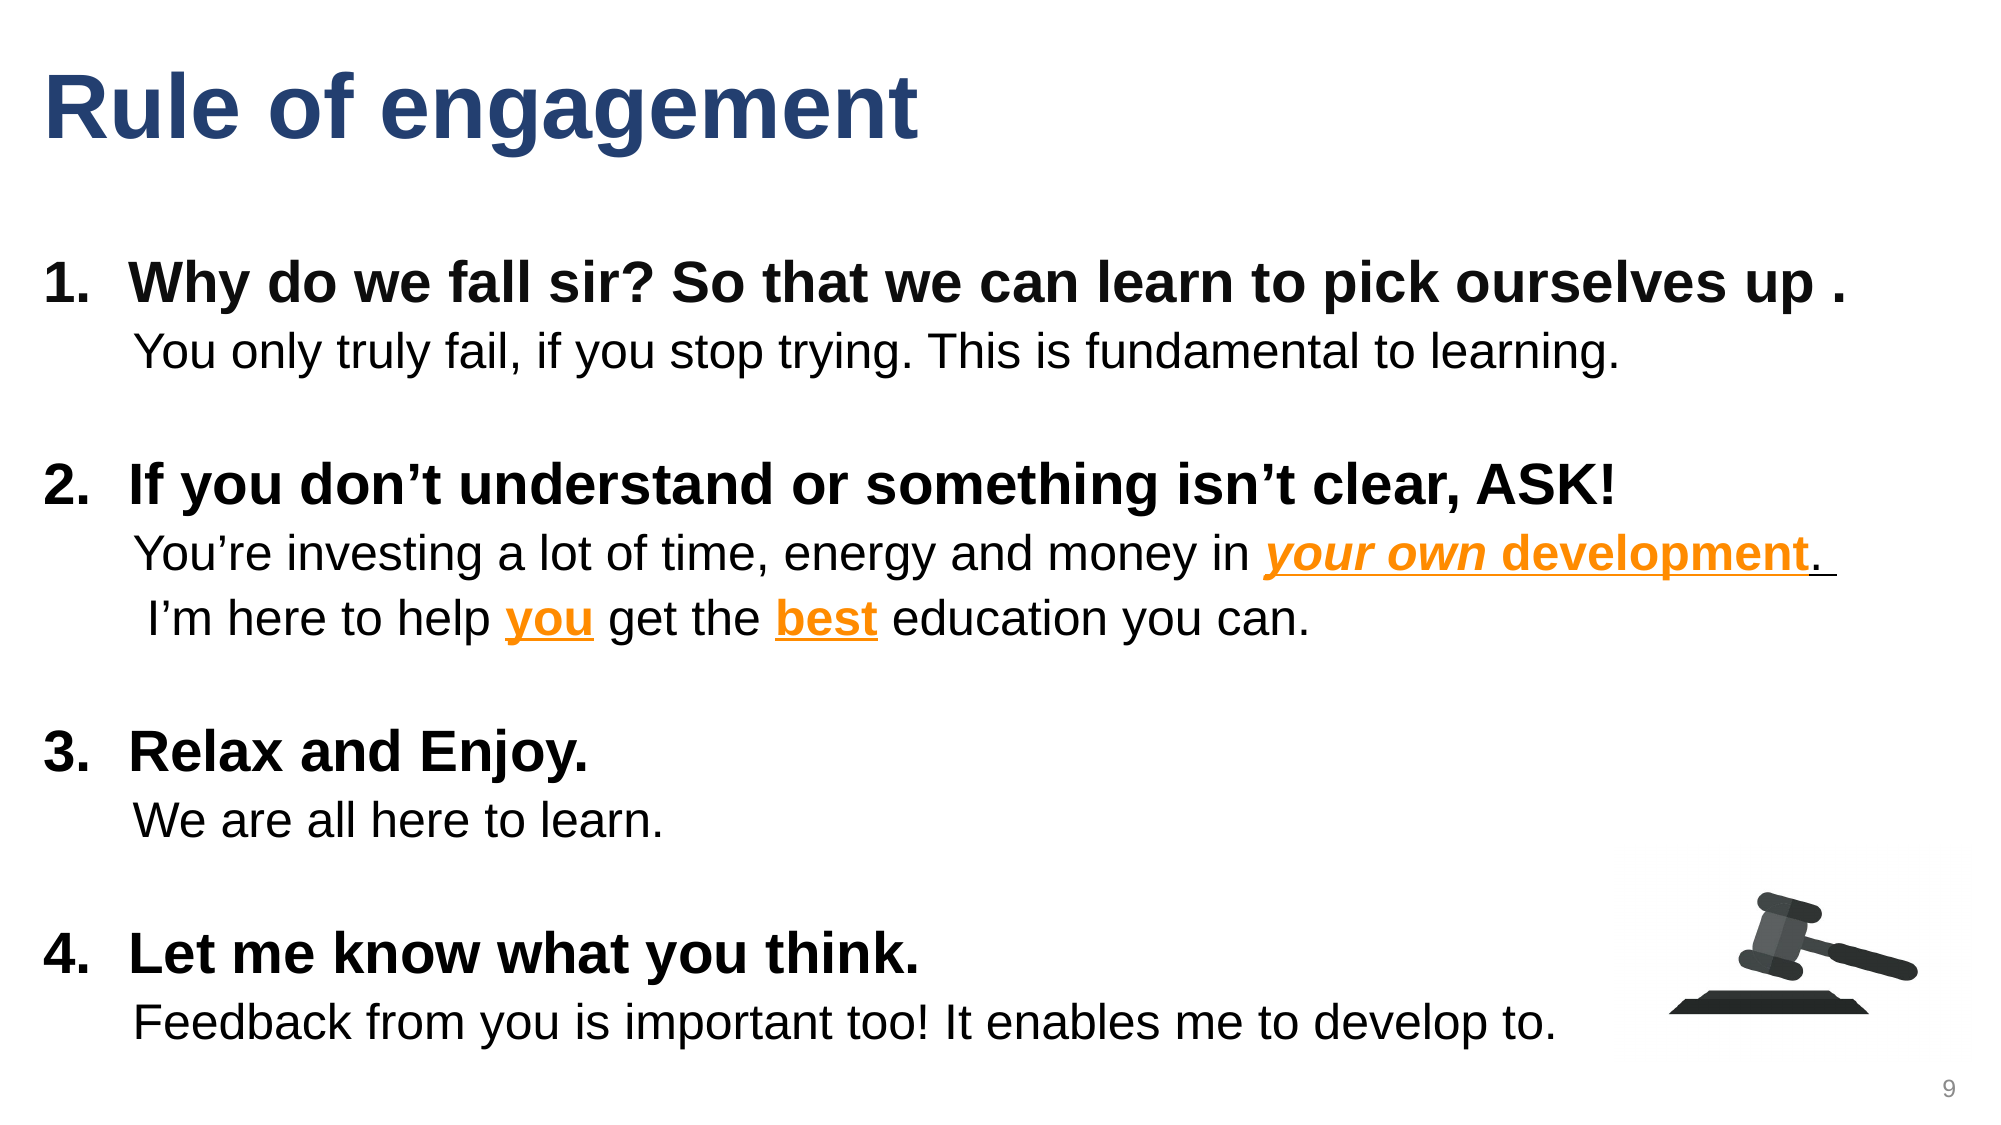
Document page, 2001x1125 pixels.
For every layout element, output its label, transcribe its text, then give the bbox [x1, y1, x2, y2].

title Rule of engagement [28, 0, 1972, 218]
list Why do we fall sir? So that we can learn to pick ourselves up . You only truly fail, if you stop trying. This is fundamental to learning. If you don’t understand or something isn’t clear, ASK! You’re investing a lot of time, energy and money in your own development. I’m here to help you get the best education you can. Relax and Enjoy. We are all here to learn. Let me know what you think. Feedback from you is important too! It enables me to develop to. [28, 244, 1972, 1060]
slide_number 9 [1521, 1057, 1972, 1118]
picture [1614, 844, 1972, 1062]
